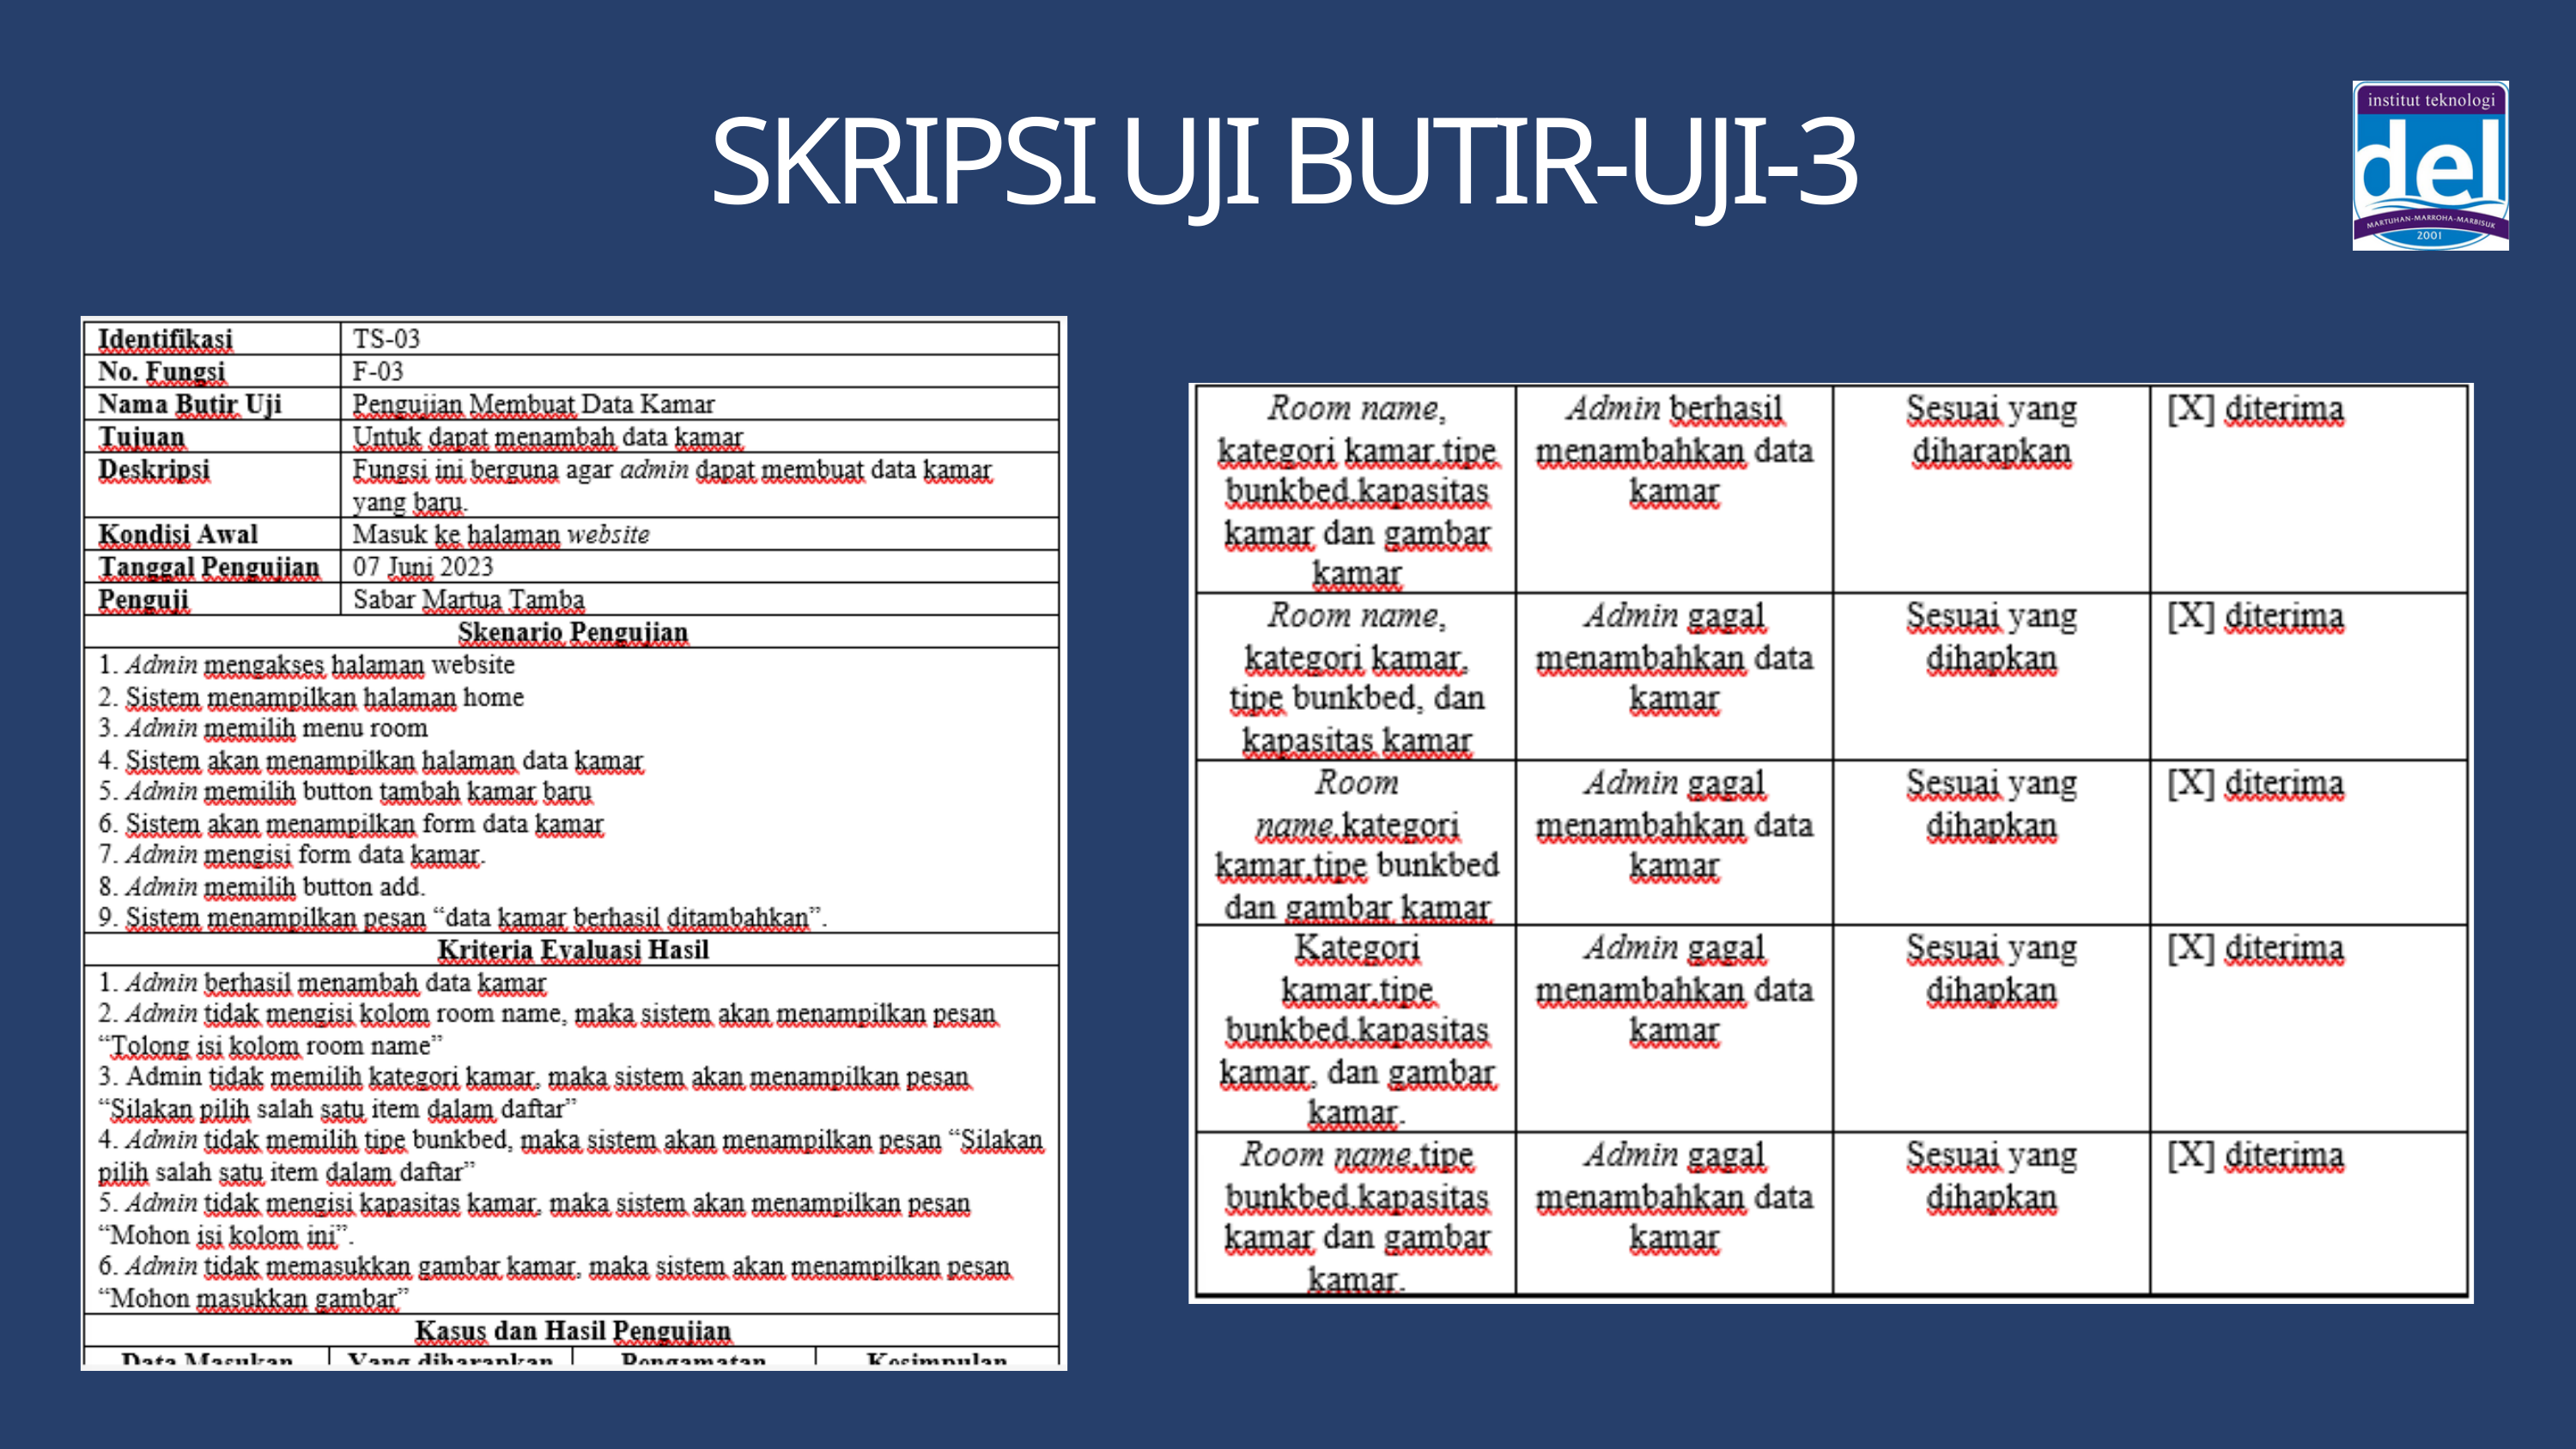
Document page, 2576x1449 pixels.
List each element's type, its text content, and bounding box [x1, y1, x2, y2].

text_box SKRIPSI UJI BUTIR-UJI-3 [232, 118, 2342, 228]
text_box [80, 316, 1068, 1371]
text_box [1188, 383, 2475, 1304]
text_box [2353, 81, 2510, 251]
